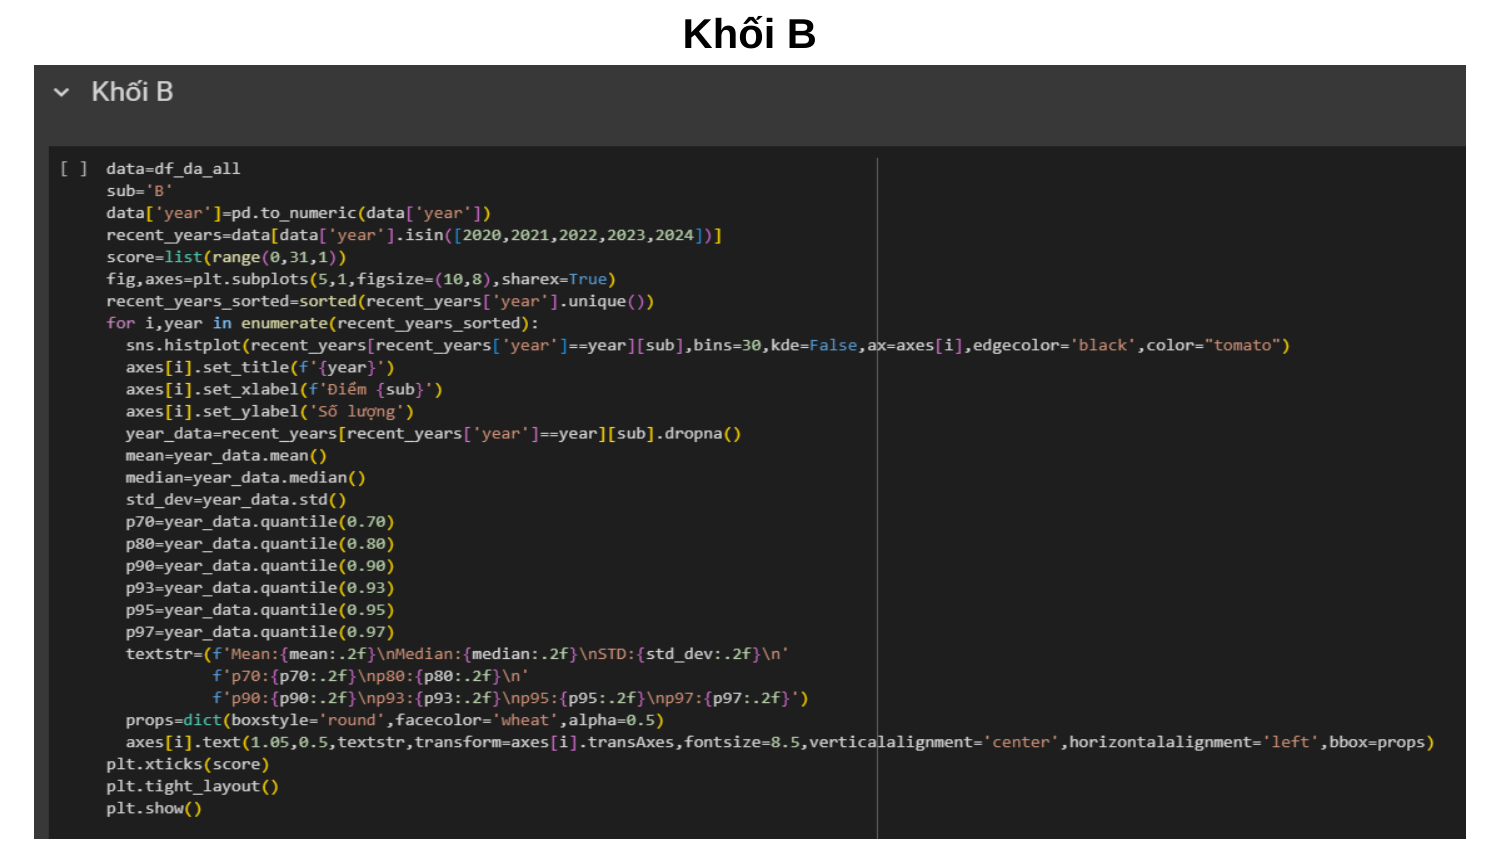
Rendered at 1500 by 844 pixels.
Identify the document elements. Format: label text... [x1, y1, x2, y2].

picture [33, 65, 1466, 840]
text_box Khối B [374, 0, 1125, 64]
